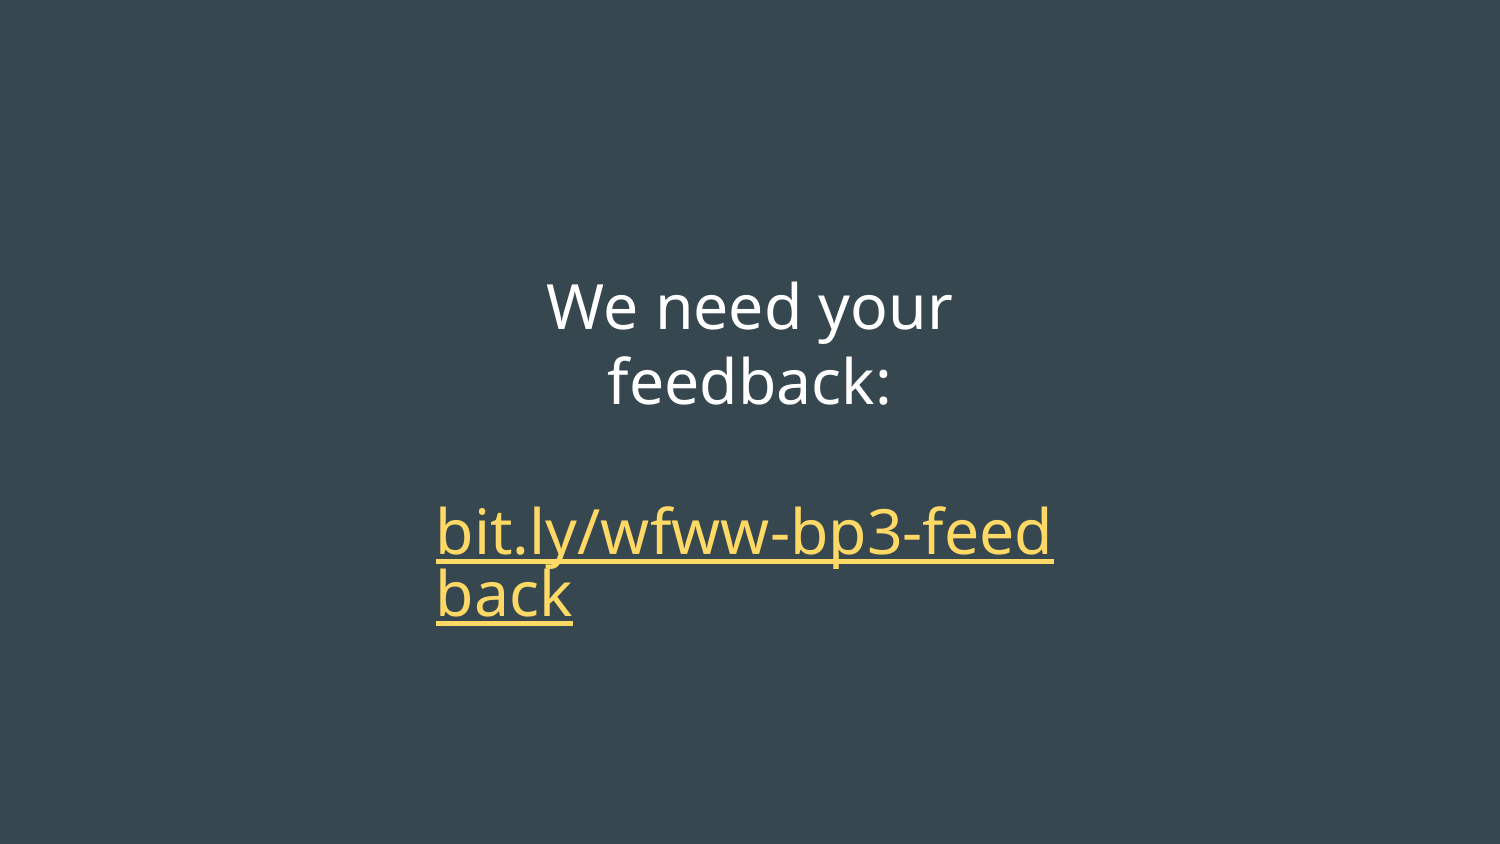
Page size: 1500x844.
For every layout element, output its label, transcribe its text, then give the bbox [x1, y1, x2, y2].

title We need your feedback: bit.ly/wfww-bp3-feedback [420, 271, 1080, 573]
